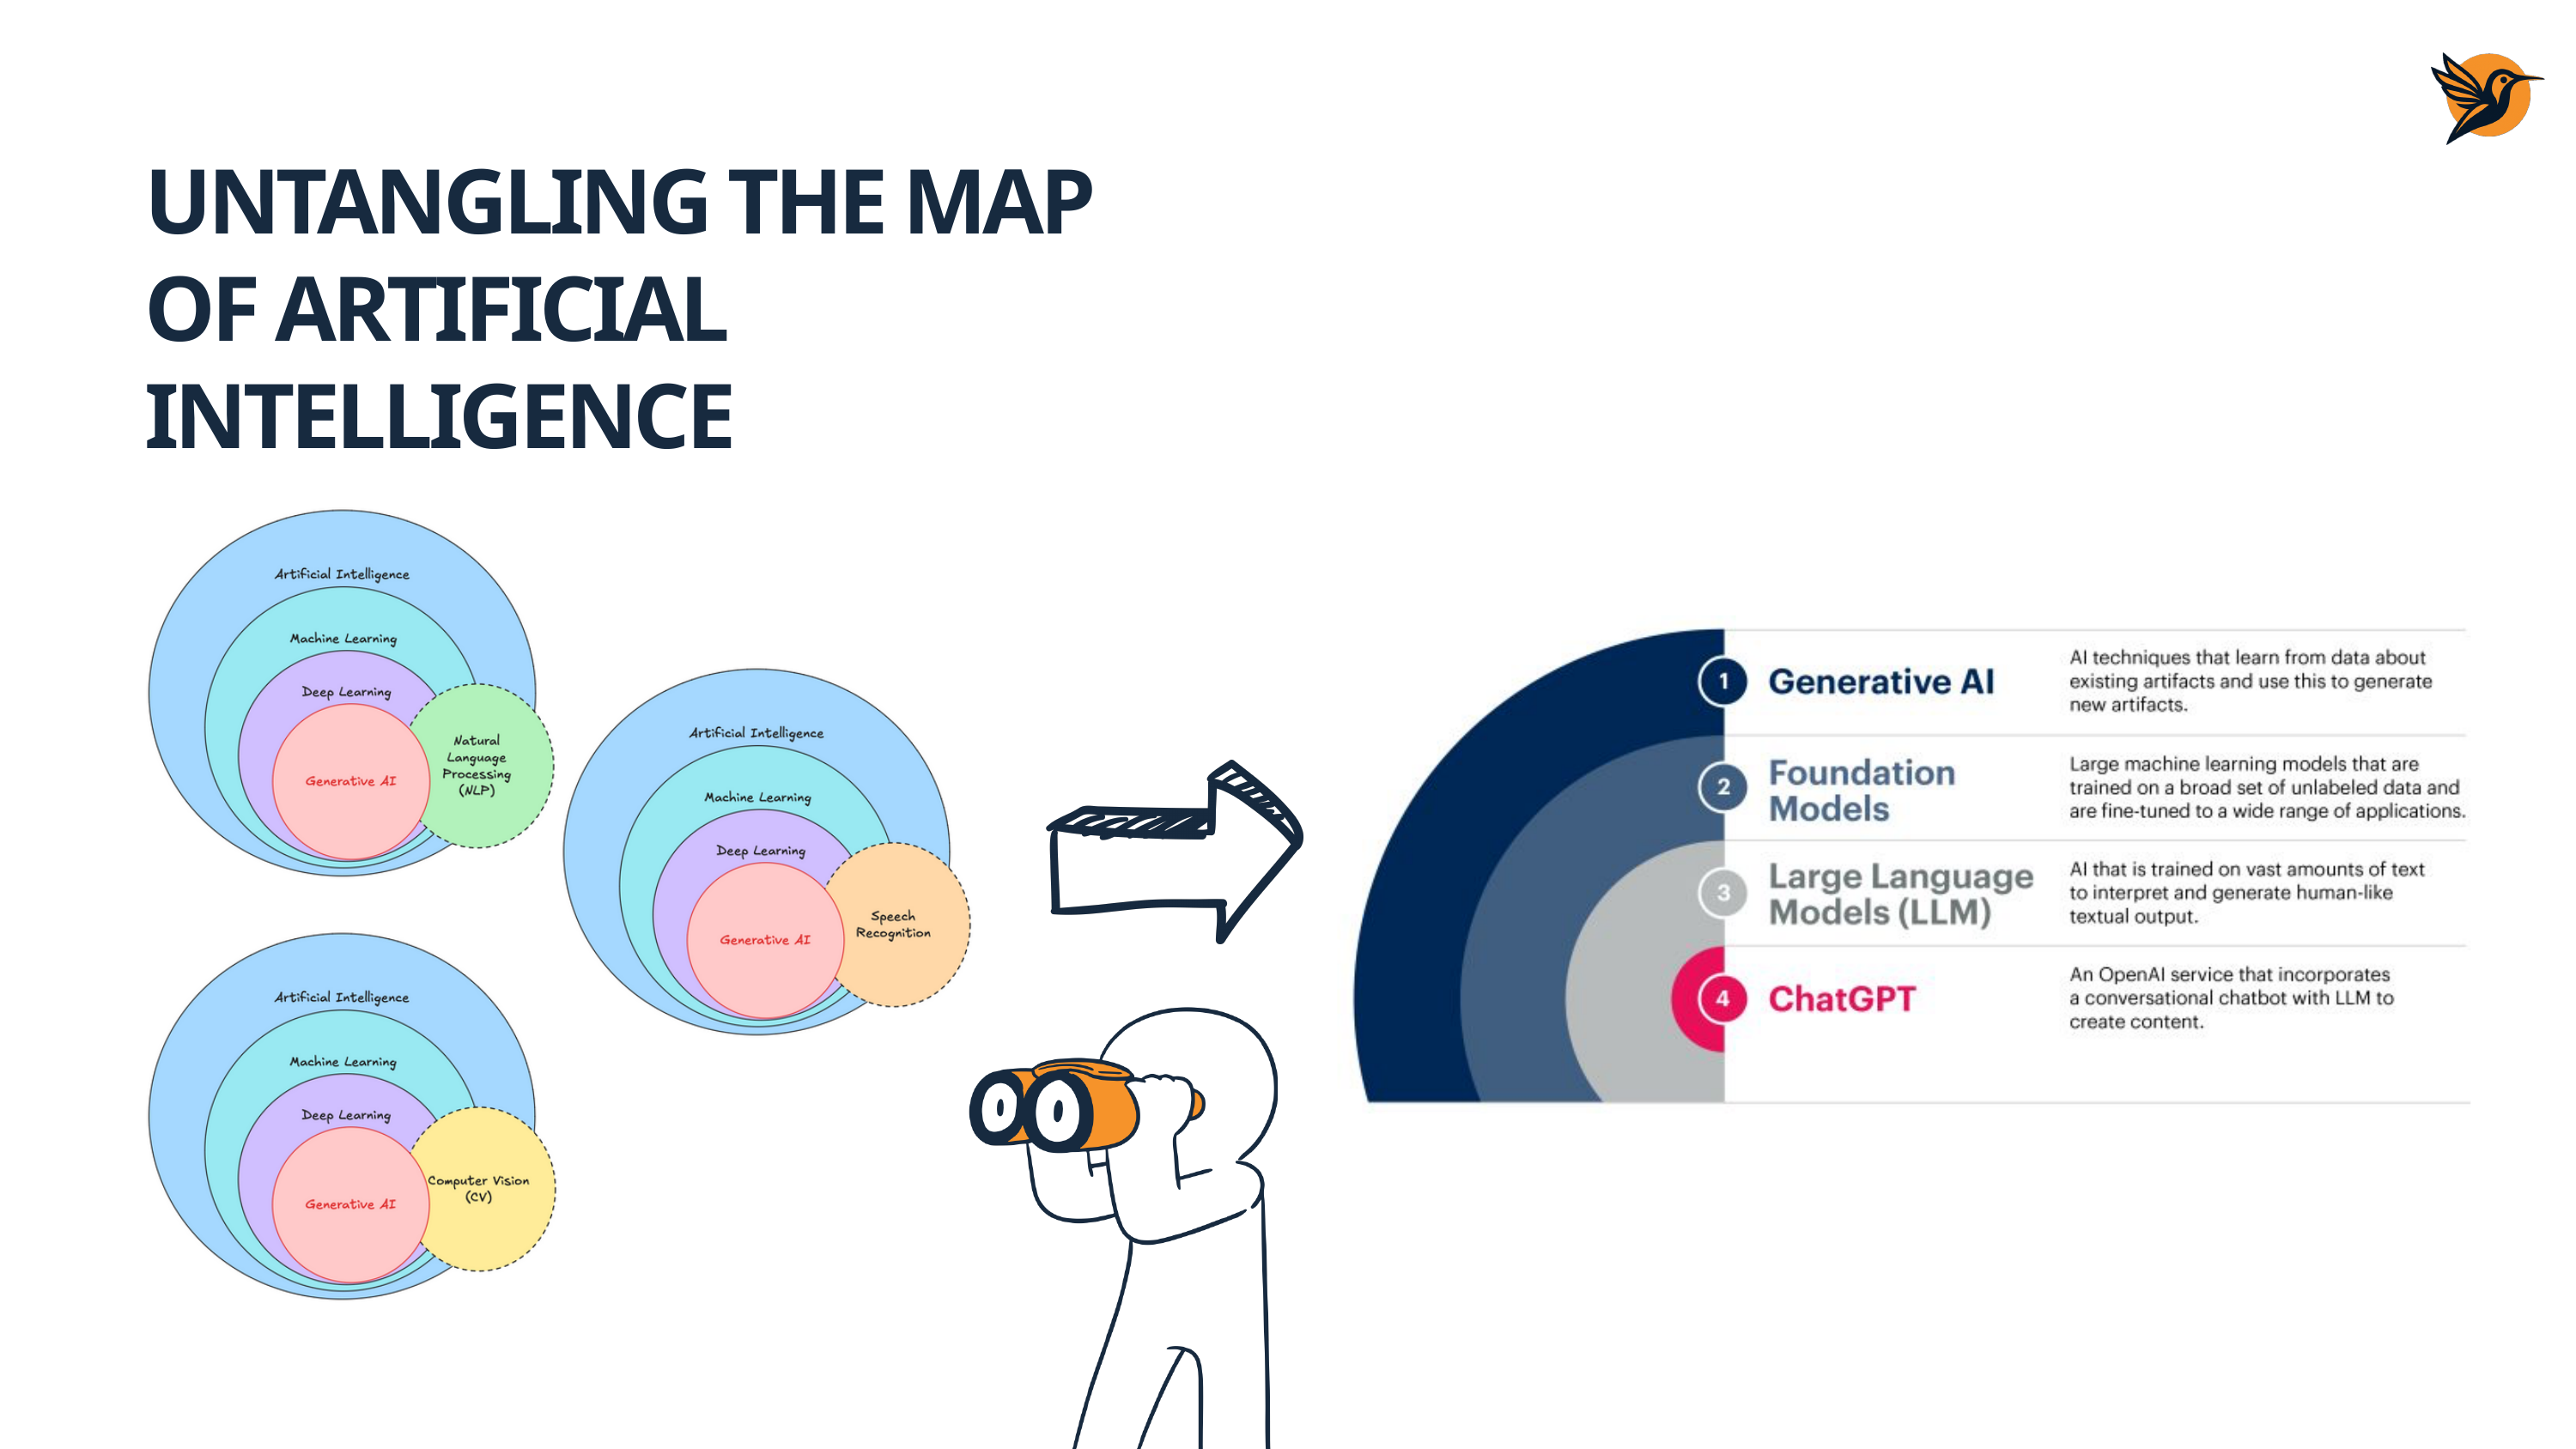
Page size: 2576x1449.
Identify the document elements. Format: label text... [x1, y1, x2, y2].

text_box [559, 664, 975, 1040]
text_box [1288, 586, 2533, 1117]
text_box [968, 1007, 1279, 1449]
text_box [1046, 760, 1305, 944]
text_box [144, 506, 558, 881]
text_box [144, 929, 560, 1304]
text_box [2431, 52, 2545, 145]
text_box UNTANGLING THE MAP OF ARTIFICIAL INTELLIGENCE [144, 144, 1123, 467]
